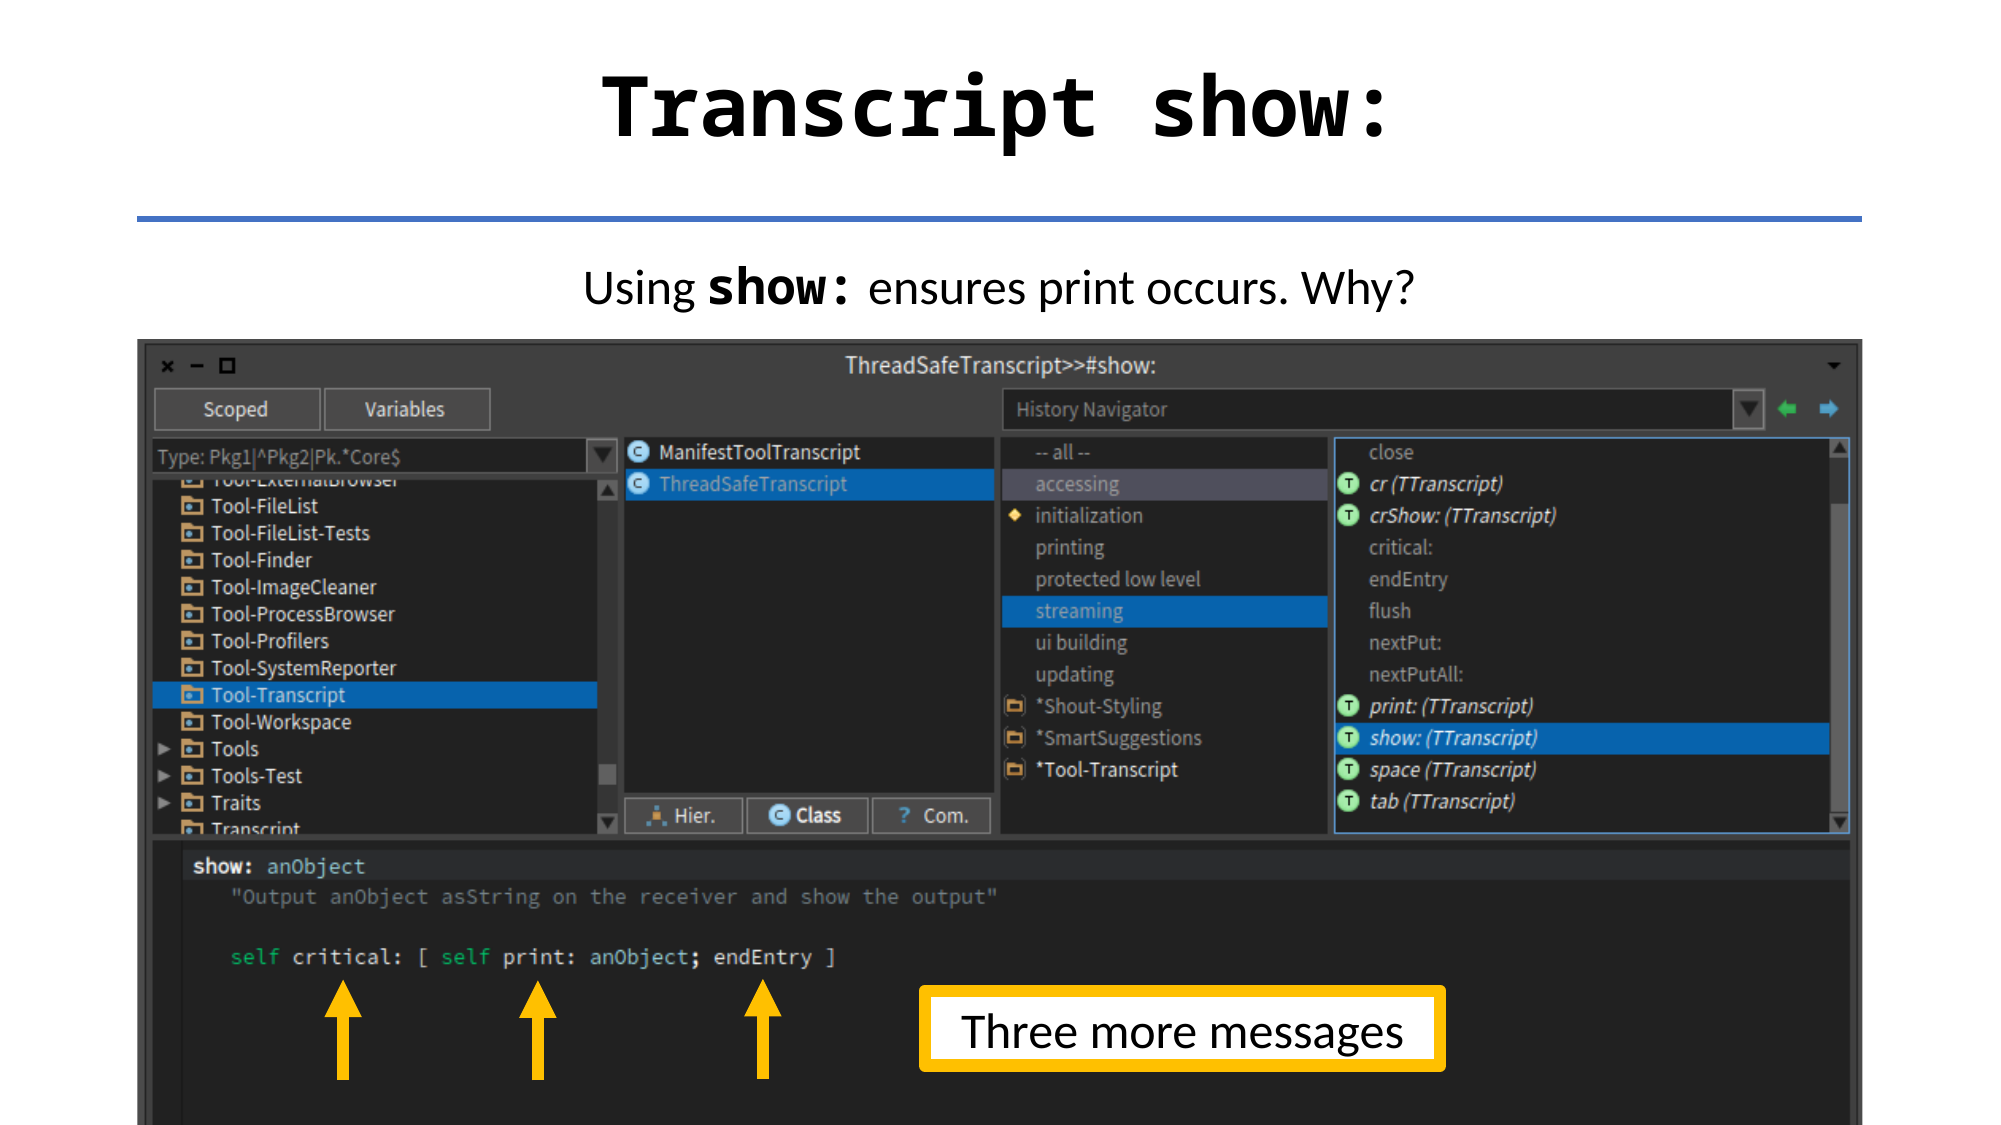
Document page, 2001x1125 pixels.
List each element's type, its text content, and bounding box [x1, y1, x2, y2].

picture [137, 339, 1863, 1125]
text_box Transcript show: [137, 1, 1863, 218]
text_box Using show: ensures print occurs. Why? [492, 246, 1508, 322]
